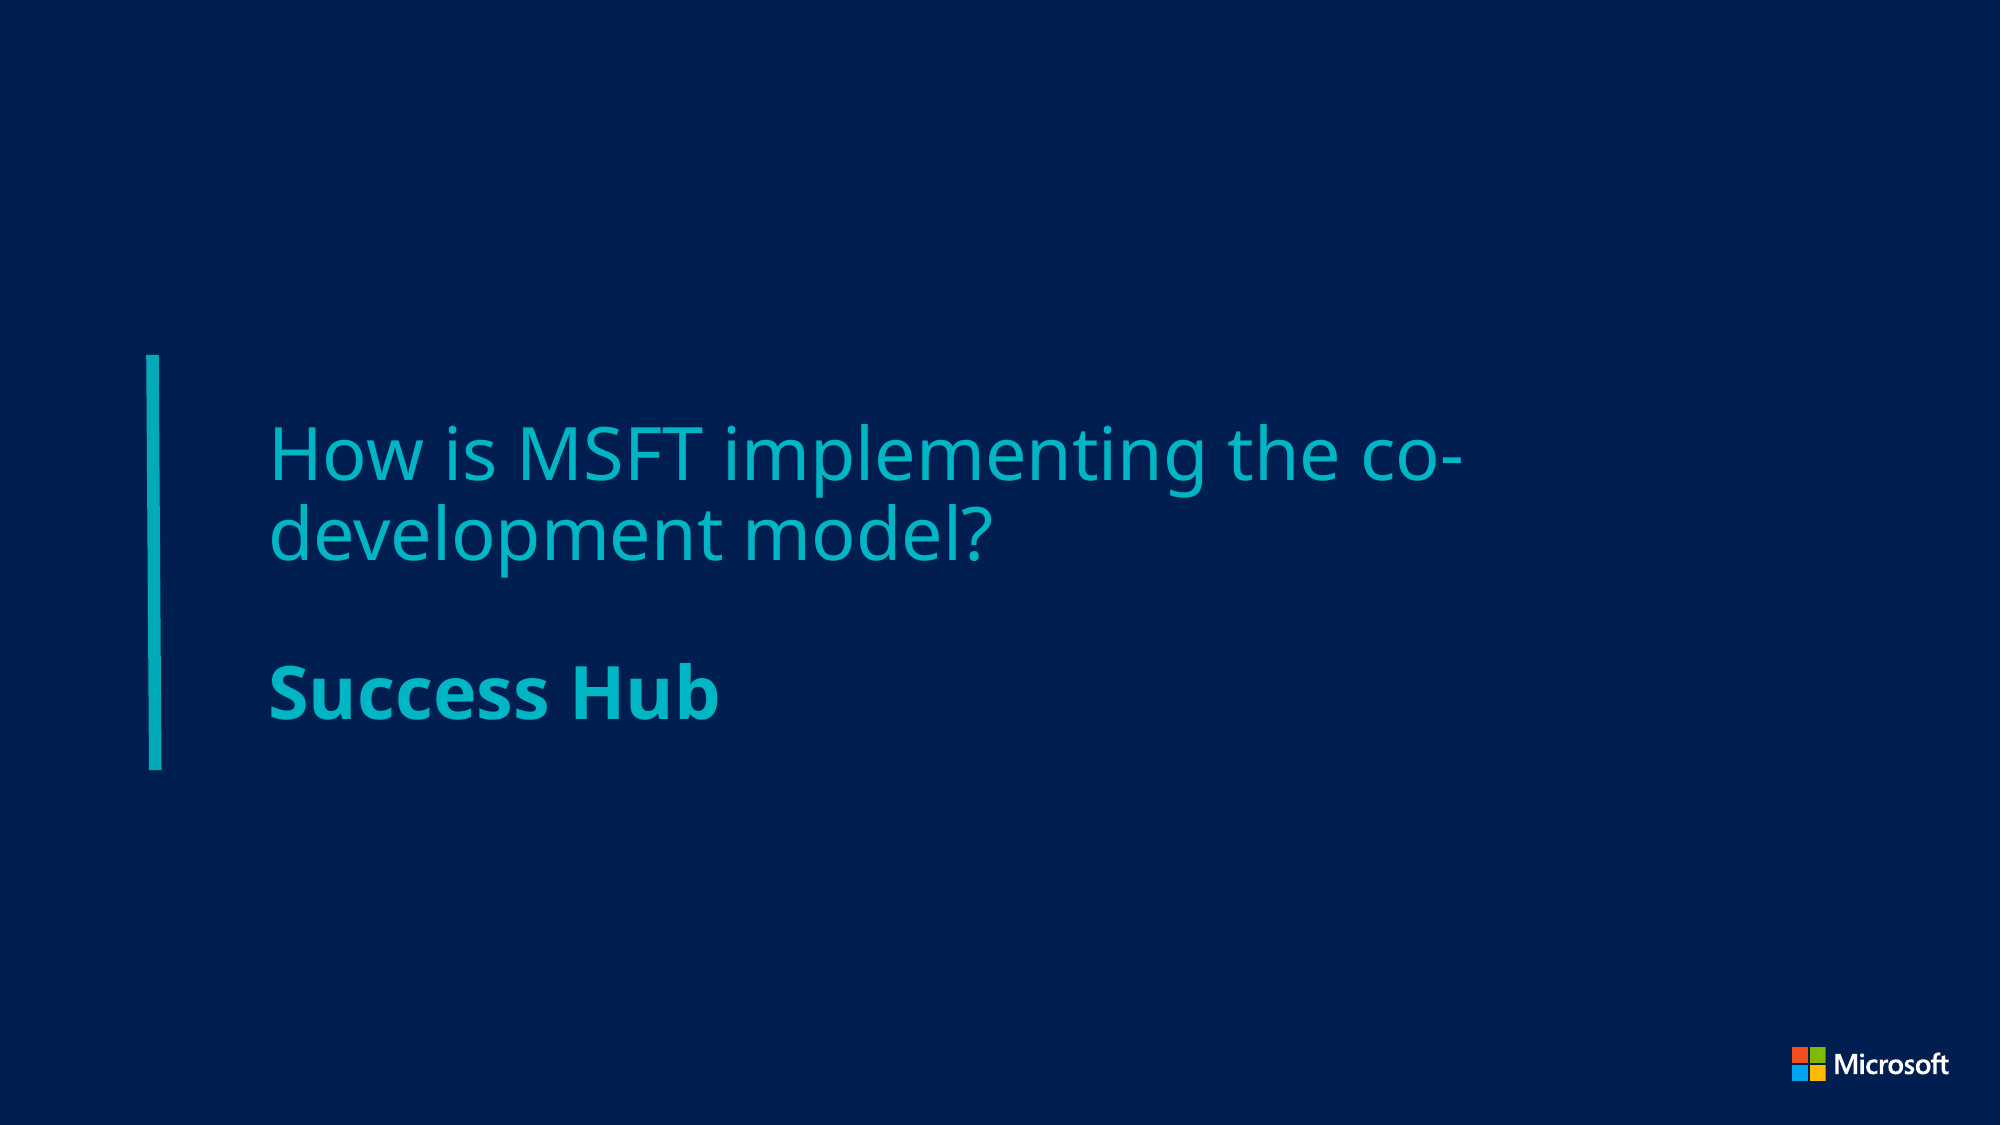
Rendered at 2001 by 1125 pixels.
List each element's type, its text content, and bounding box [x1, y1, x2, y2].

title How is MSFT implementing the co-development model? Success Hub [253, 408, 1899, 824]
